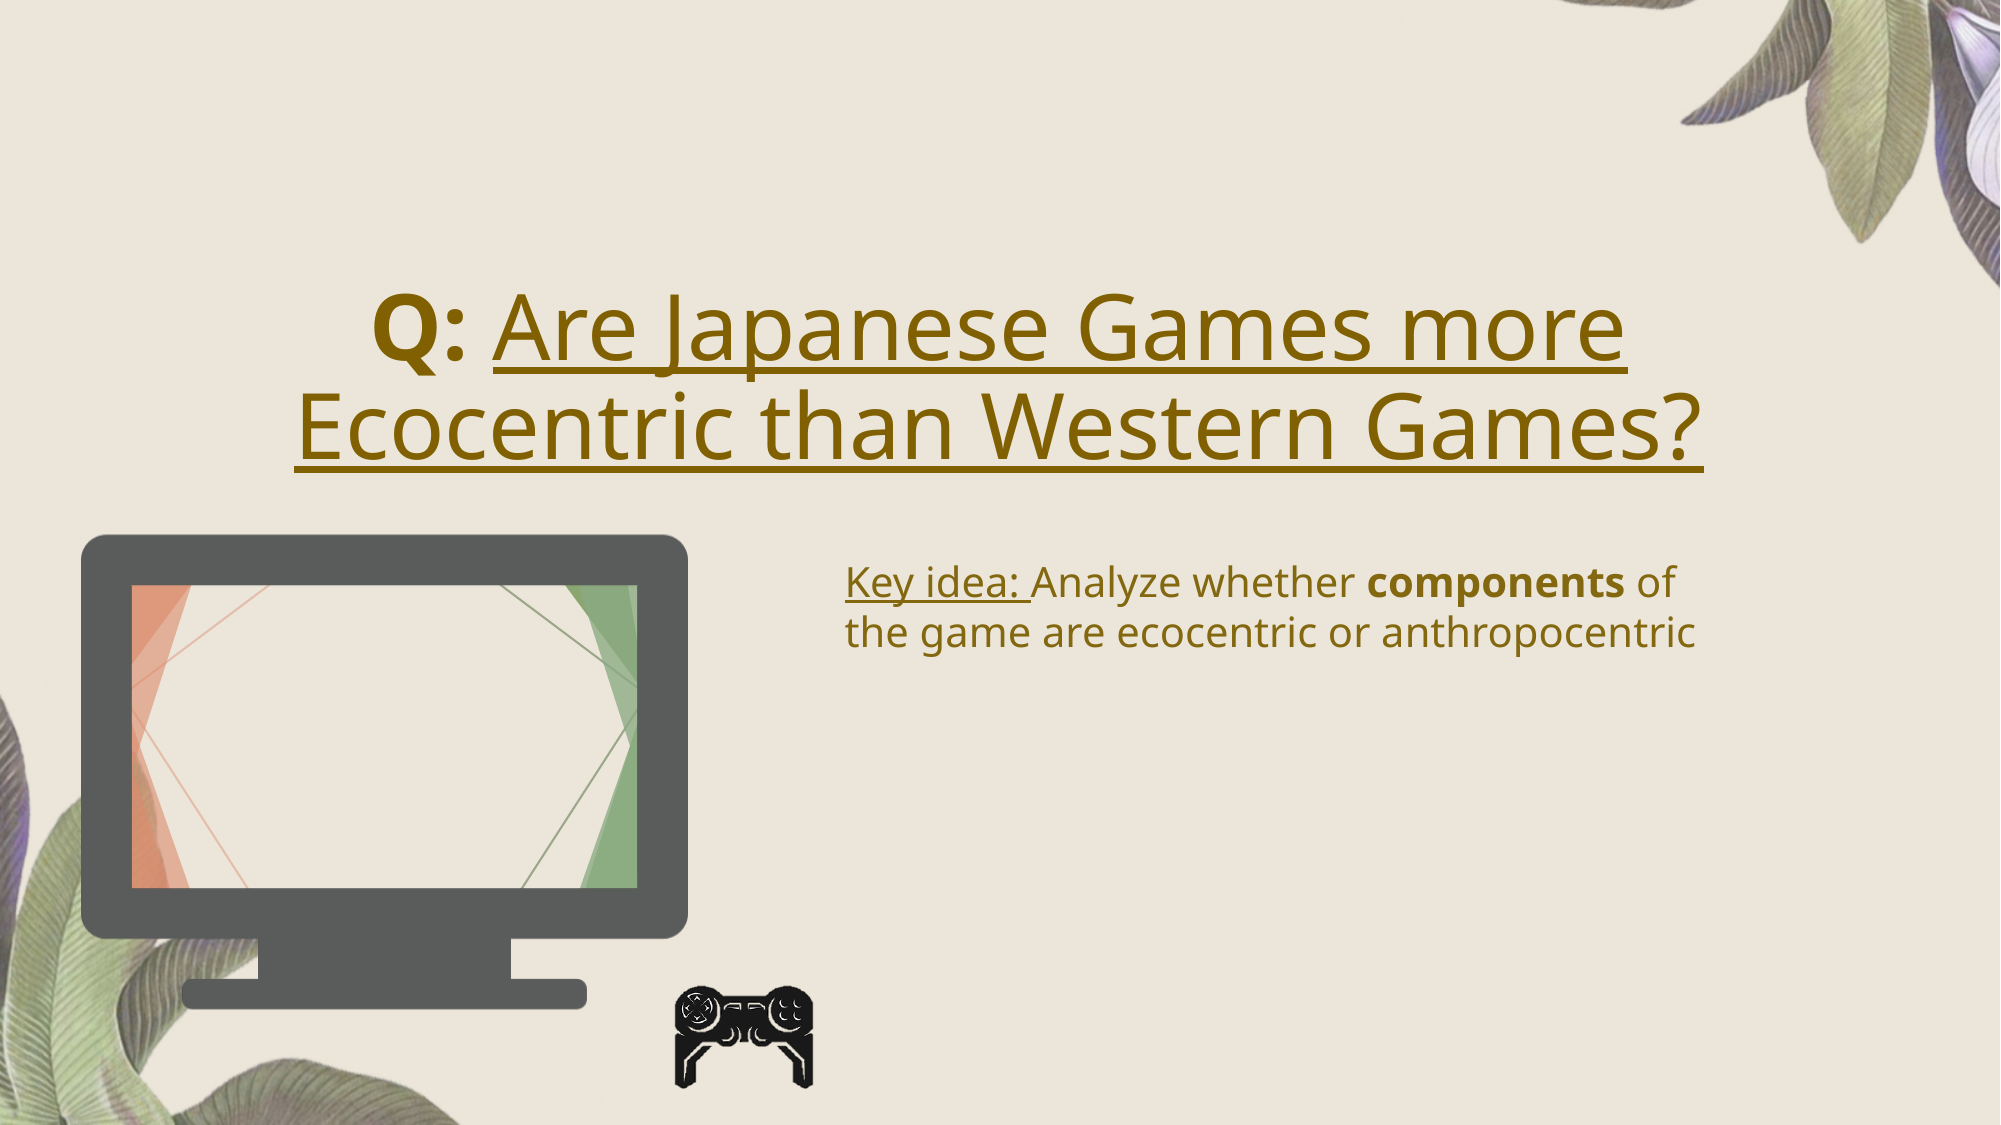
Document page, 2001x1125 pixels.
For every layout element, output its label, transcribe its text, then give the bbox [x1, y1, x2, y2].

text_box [81, 469, 830, 1121]
text_box Q: Are Japanese Games more Ecocentric than Western Games? [249, 184, 1748, 576]
text_box Key idea: Analyze whether components of the game are ecocentric or anthropocentric [830, 548, 1719, 663]
